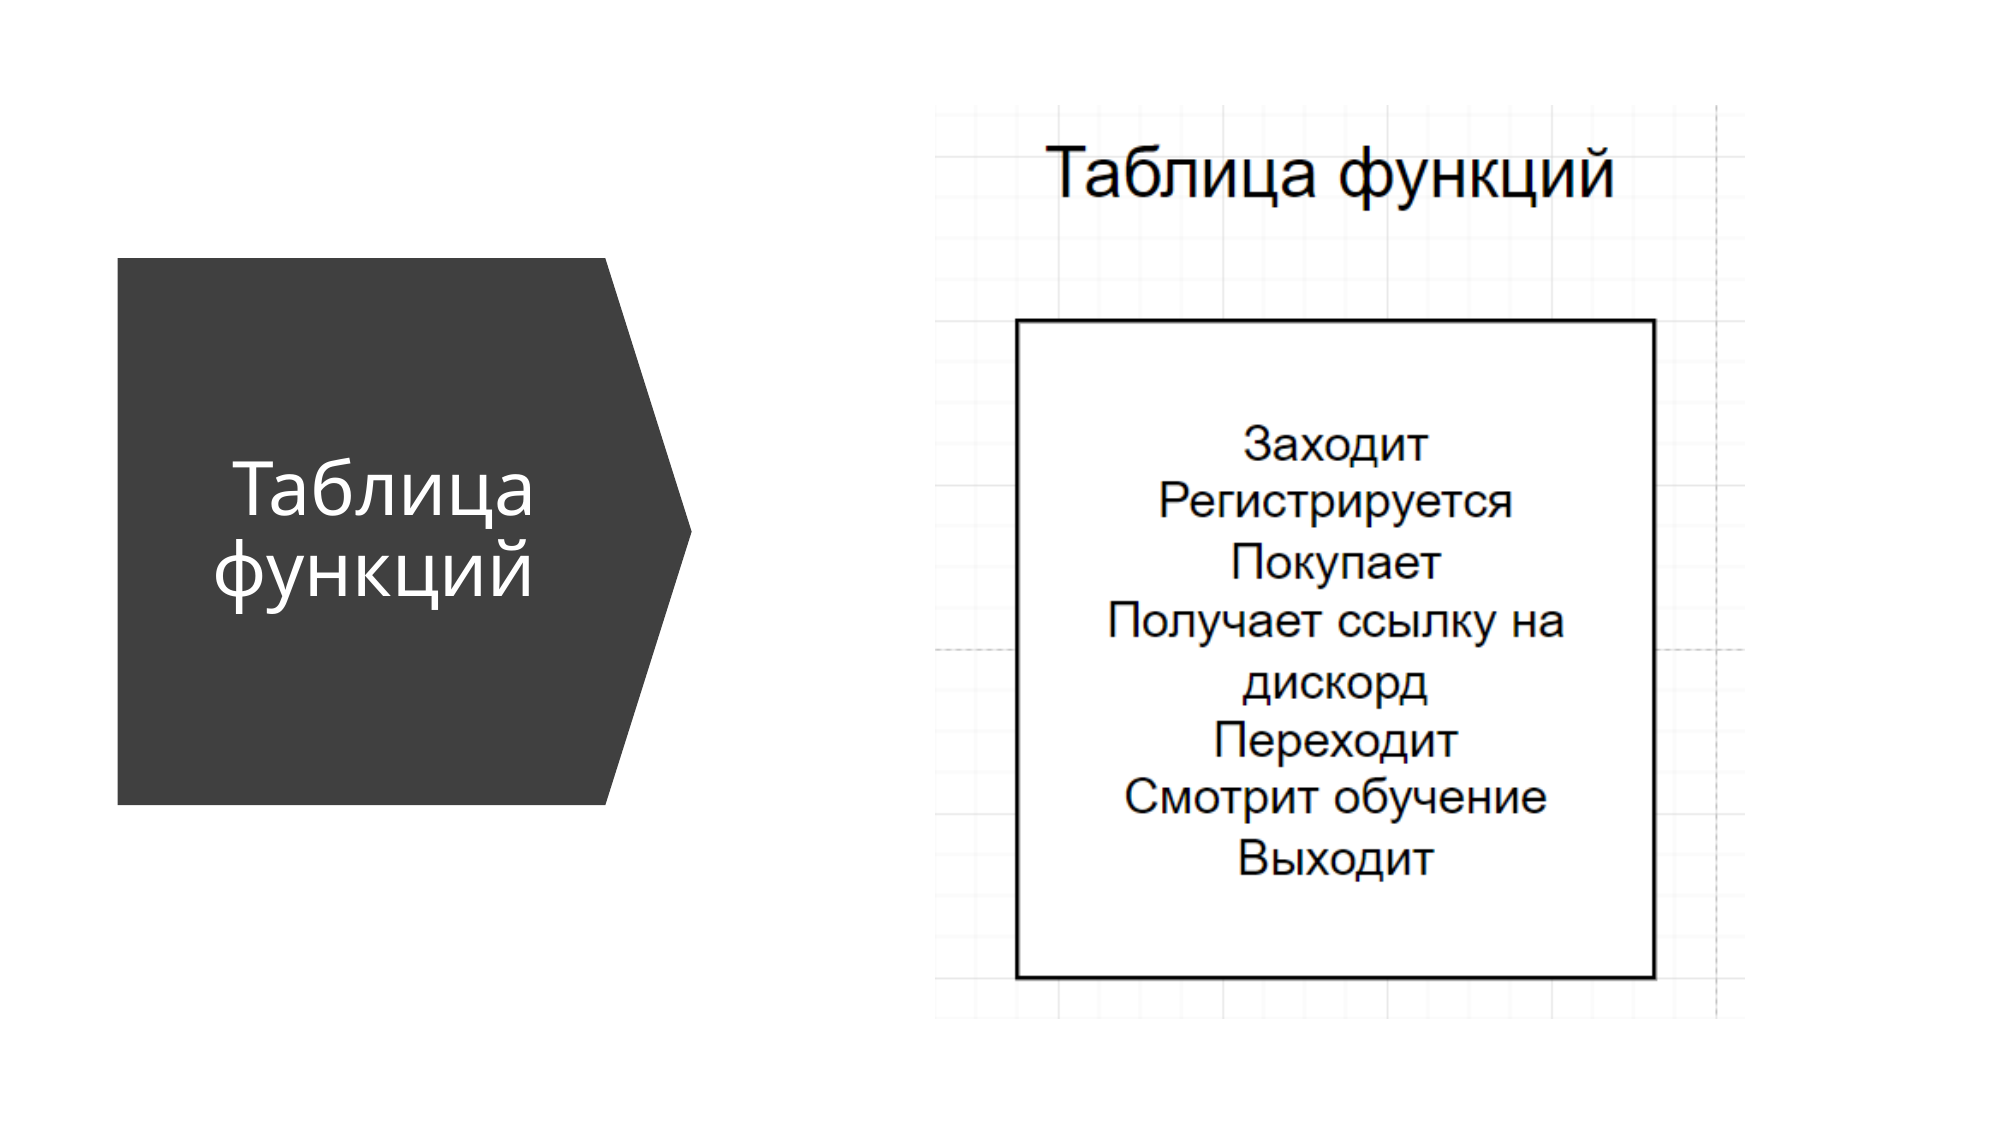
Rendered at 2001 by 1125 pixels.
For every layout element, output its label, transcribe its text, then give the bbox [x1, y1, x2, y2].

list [934, 104, 1745, 1020]
text_box [116, 256, 694, 807]
title Таблица функций [168, 322, 601, 741]
